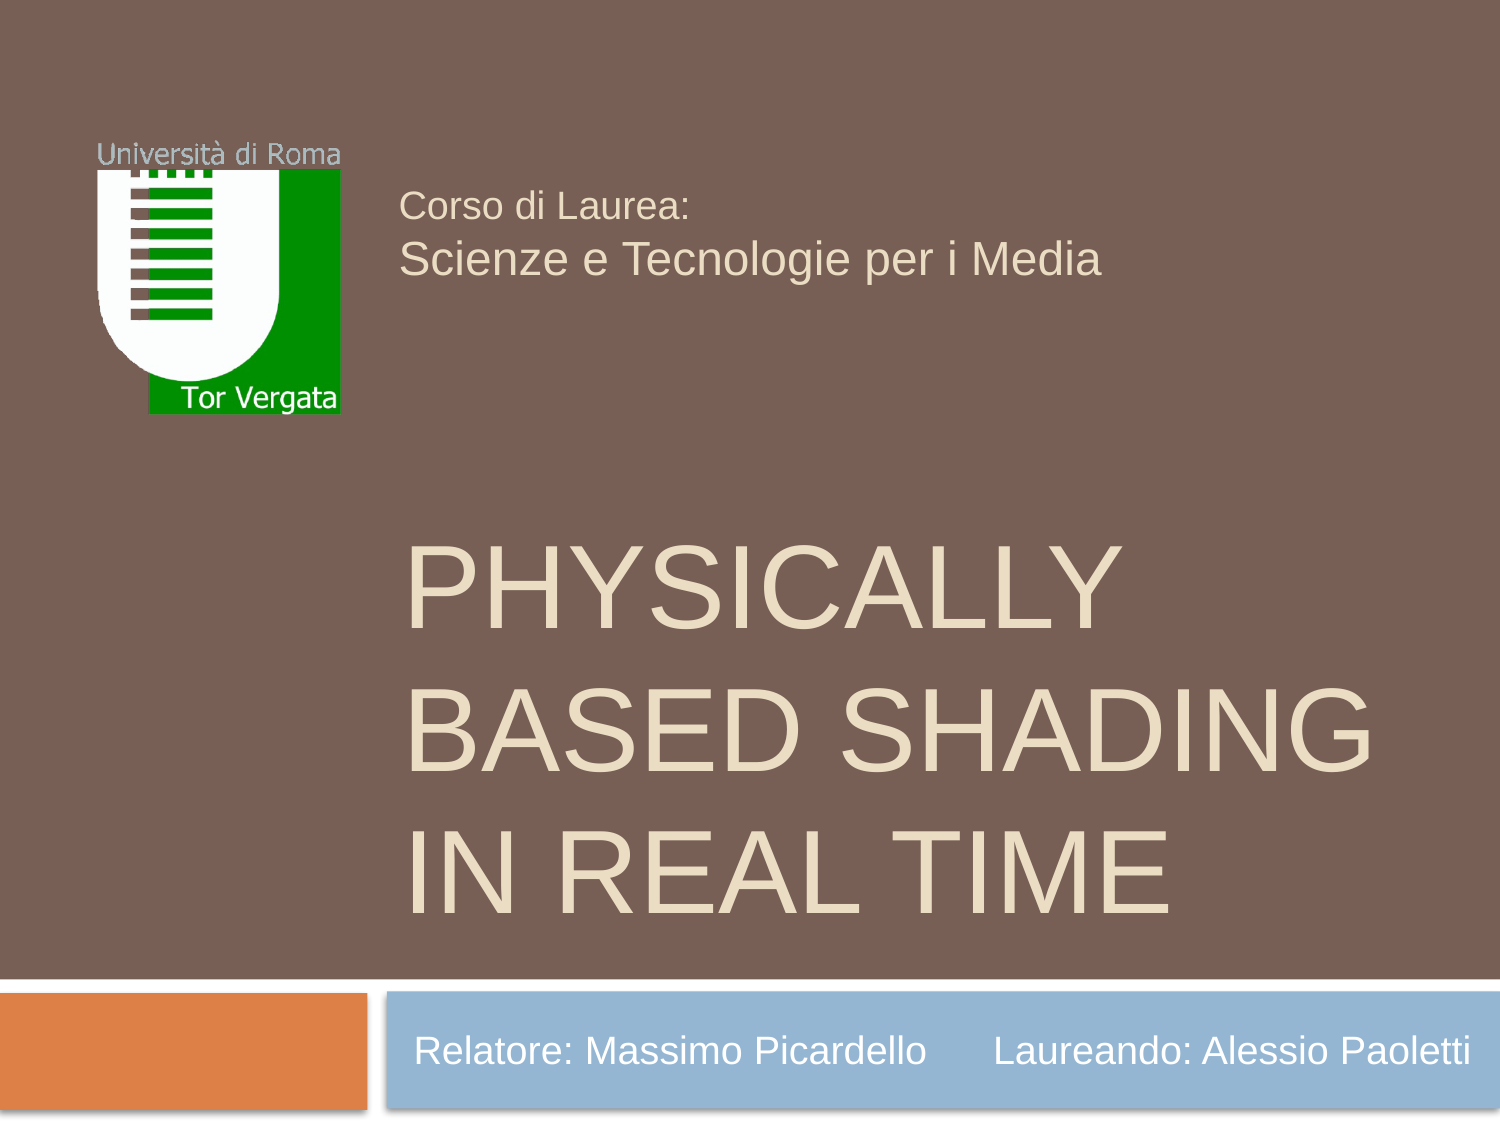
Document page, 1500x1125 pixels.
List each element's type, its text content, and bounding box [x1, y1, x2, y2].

picture [76, 136, 361, 422]
text_box Corso di Laurea: Scienze e Tecnologie per i Media [383, 172, 1270, 293]
subtitle Relatore: Massimo Picardello Laureando: Alessio Paoletti [387, 992, 1488, 1105]
title PHYSICALLY BASED SHADING in REAL TIME [387, 645, 1450, 946]
